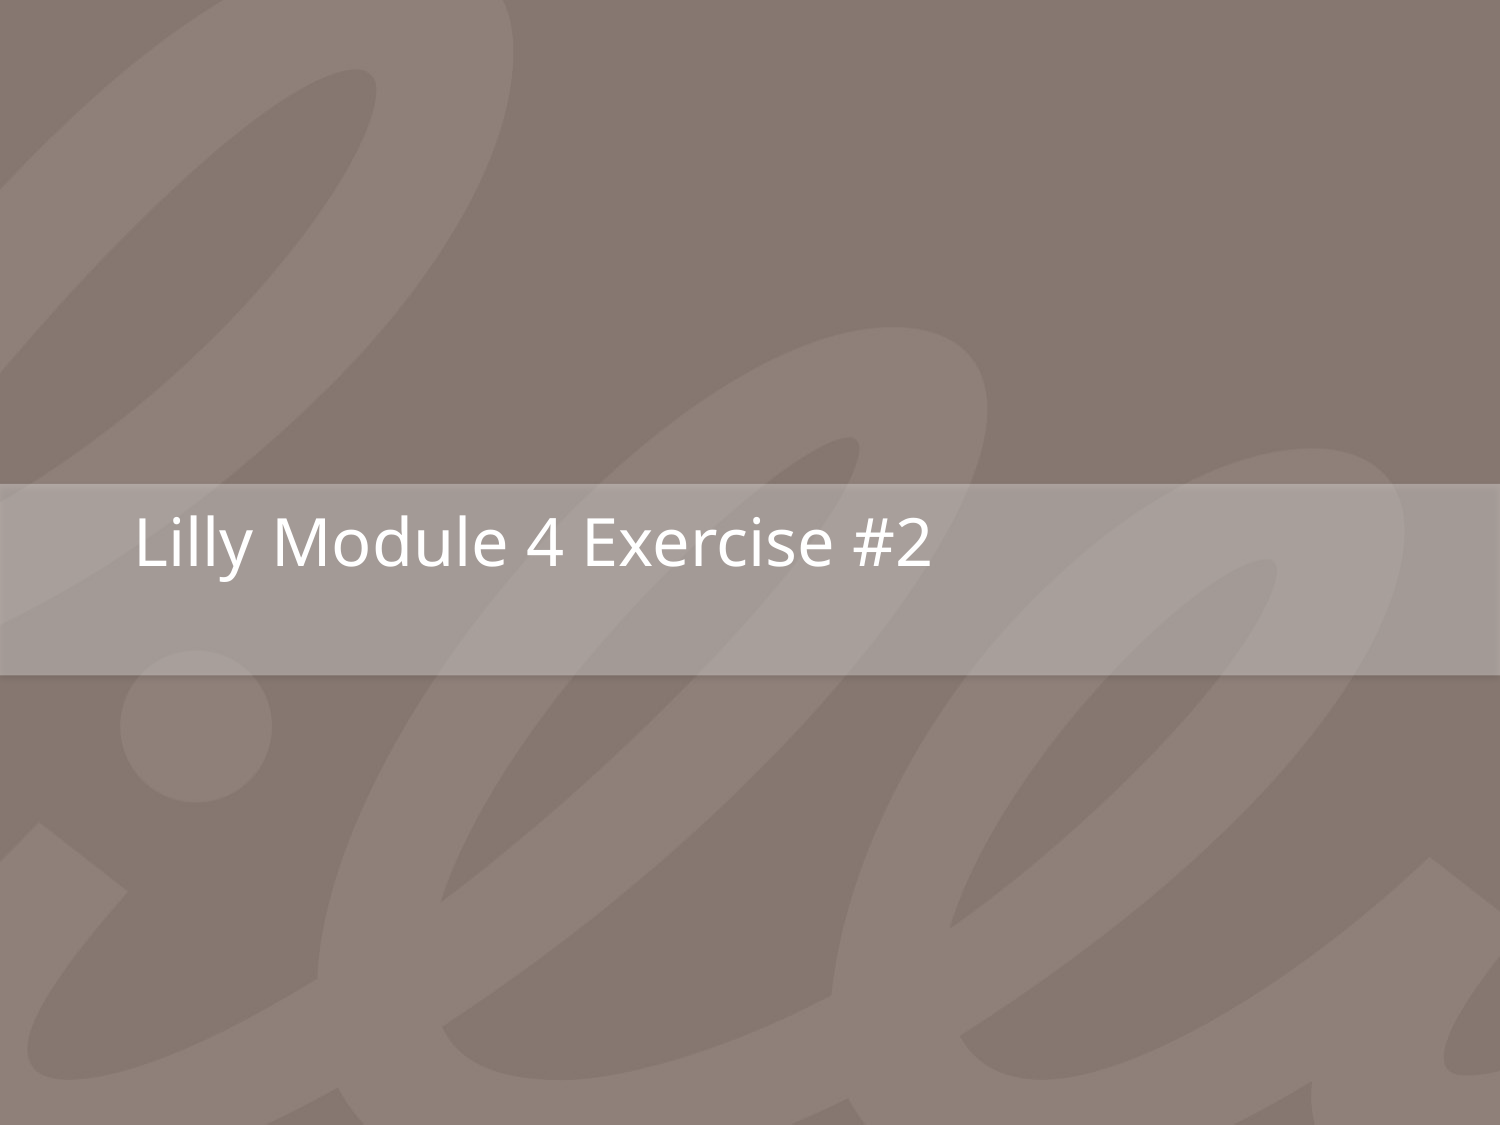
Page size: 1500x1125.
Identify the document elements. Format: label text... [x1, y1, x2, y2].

picture [0, 676, 1500, 1125]
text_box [0, 483, 118, 487]
picture [0, 0, 1500, 483]
title Lilly Module 4 Exercise #2 [118, 483, 1394, 676]
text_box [1394, 483, 1500, 488]
